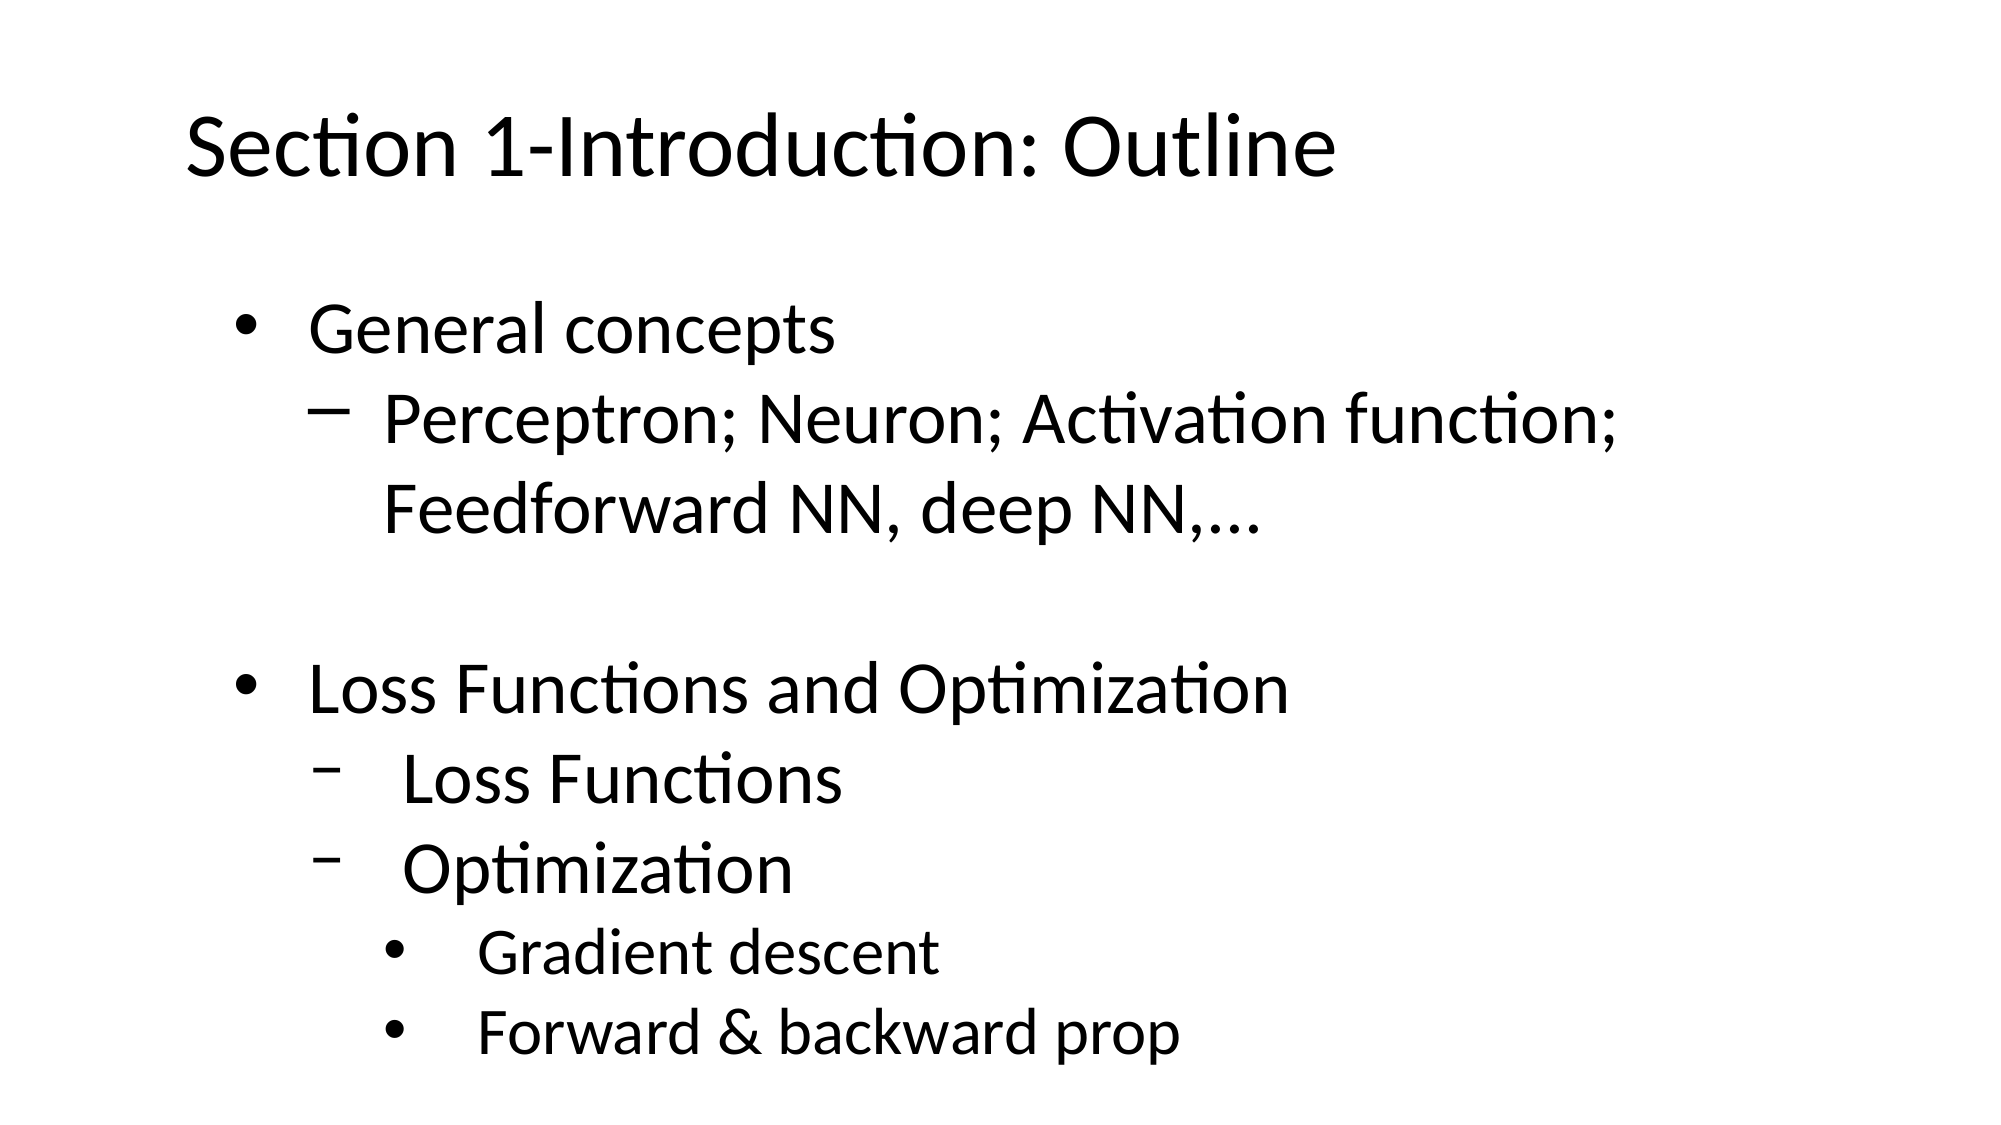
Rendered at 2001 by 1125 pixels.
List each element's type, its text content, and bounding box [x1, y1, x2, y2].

text_box General concepts Perceptron; Neuron; Activation function; Feedforward NN, deep NN,... Loss Functions and Optimization Loss Functions Optimization Gradient descent Forward & backward prop [218, 180, 1785, 1076]
text_box Section 1-Introduction: Outline [171, 77, 1957, 203]
